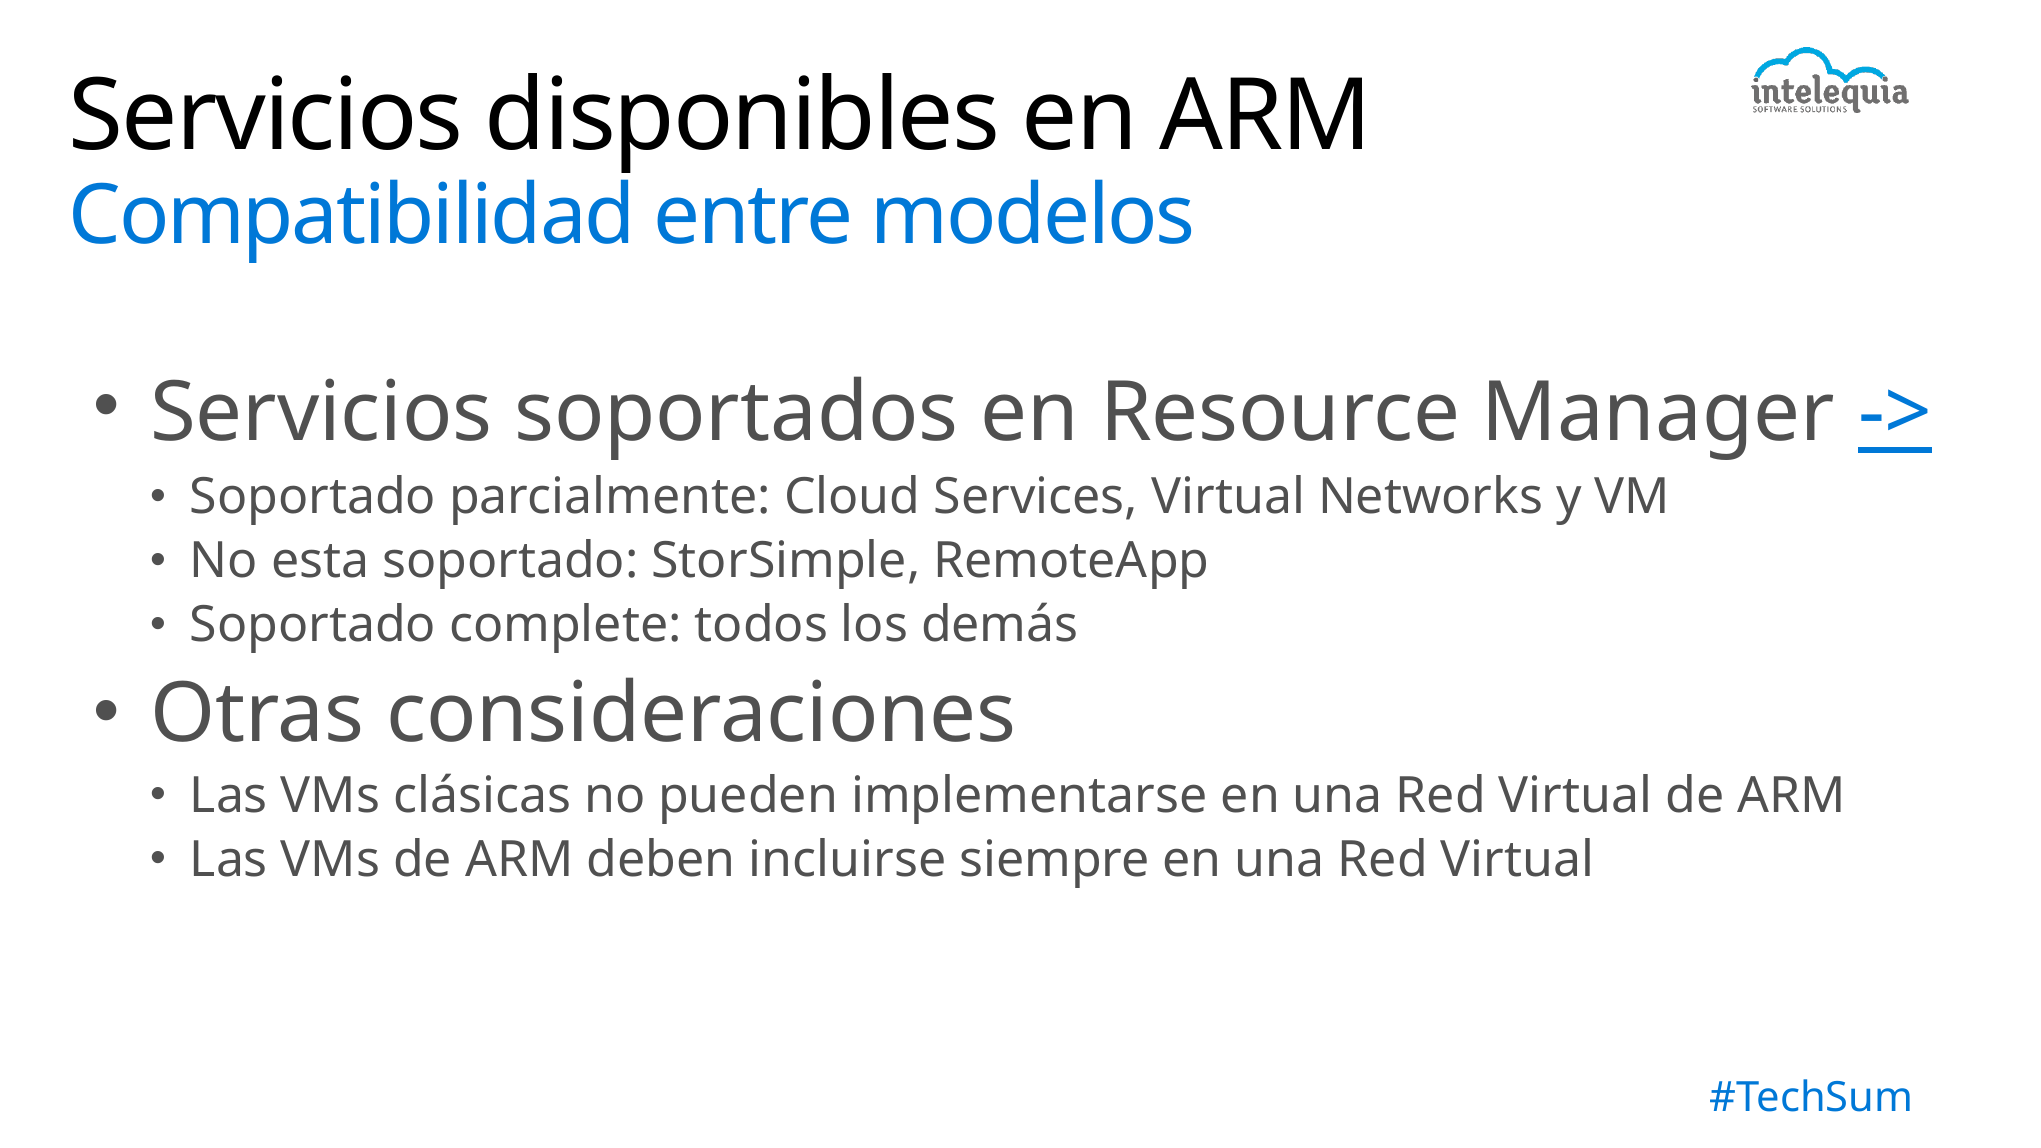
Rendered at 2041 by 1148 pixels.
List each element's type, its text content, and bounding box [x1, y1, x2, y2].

title Servicios disponibles en ARM Compatibilidad entre modelos [45, 48, 1996, 199]
text_box Servicios soportados en Resource Manager -> Soportado parcialmente: Cloud Services, Virtual Networks y VM No esta soportado: StorSimple, RemoteApp Soportado complete: todos los demás Otras consideraciones Las VMs clásicas no pueden implementarse en una Red Virtual de ARM Las VMs de ARM deben incluirse siempre en una Red Virtual [69, 343, 2020, 967]
